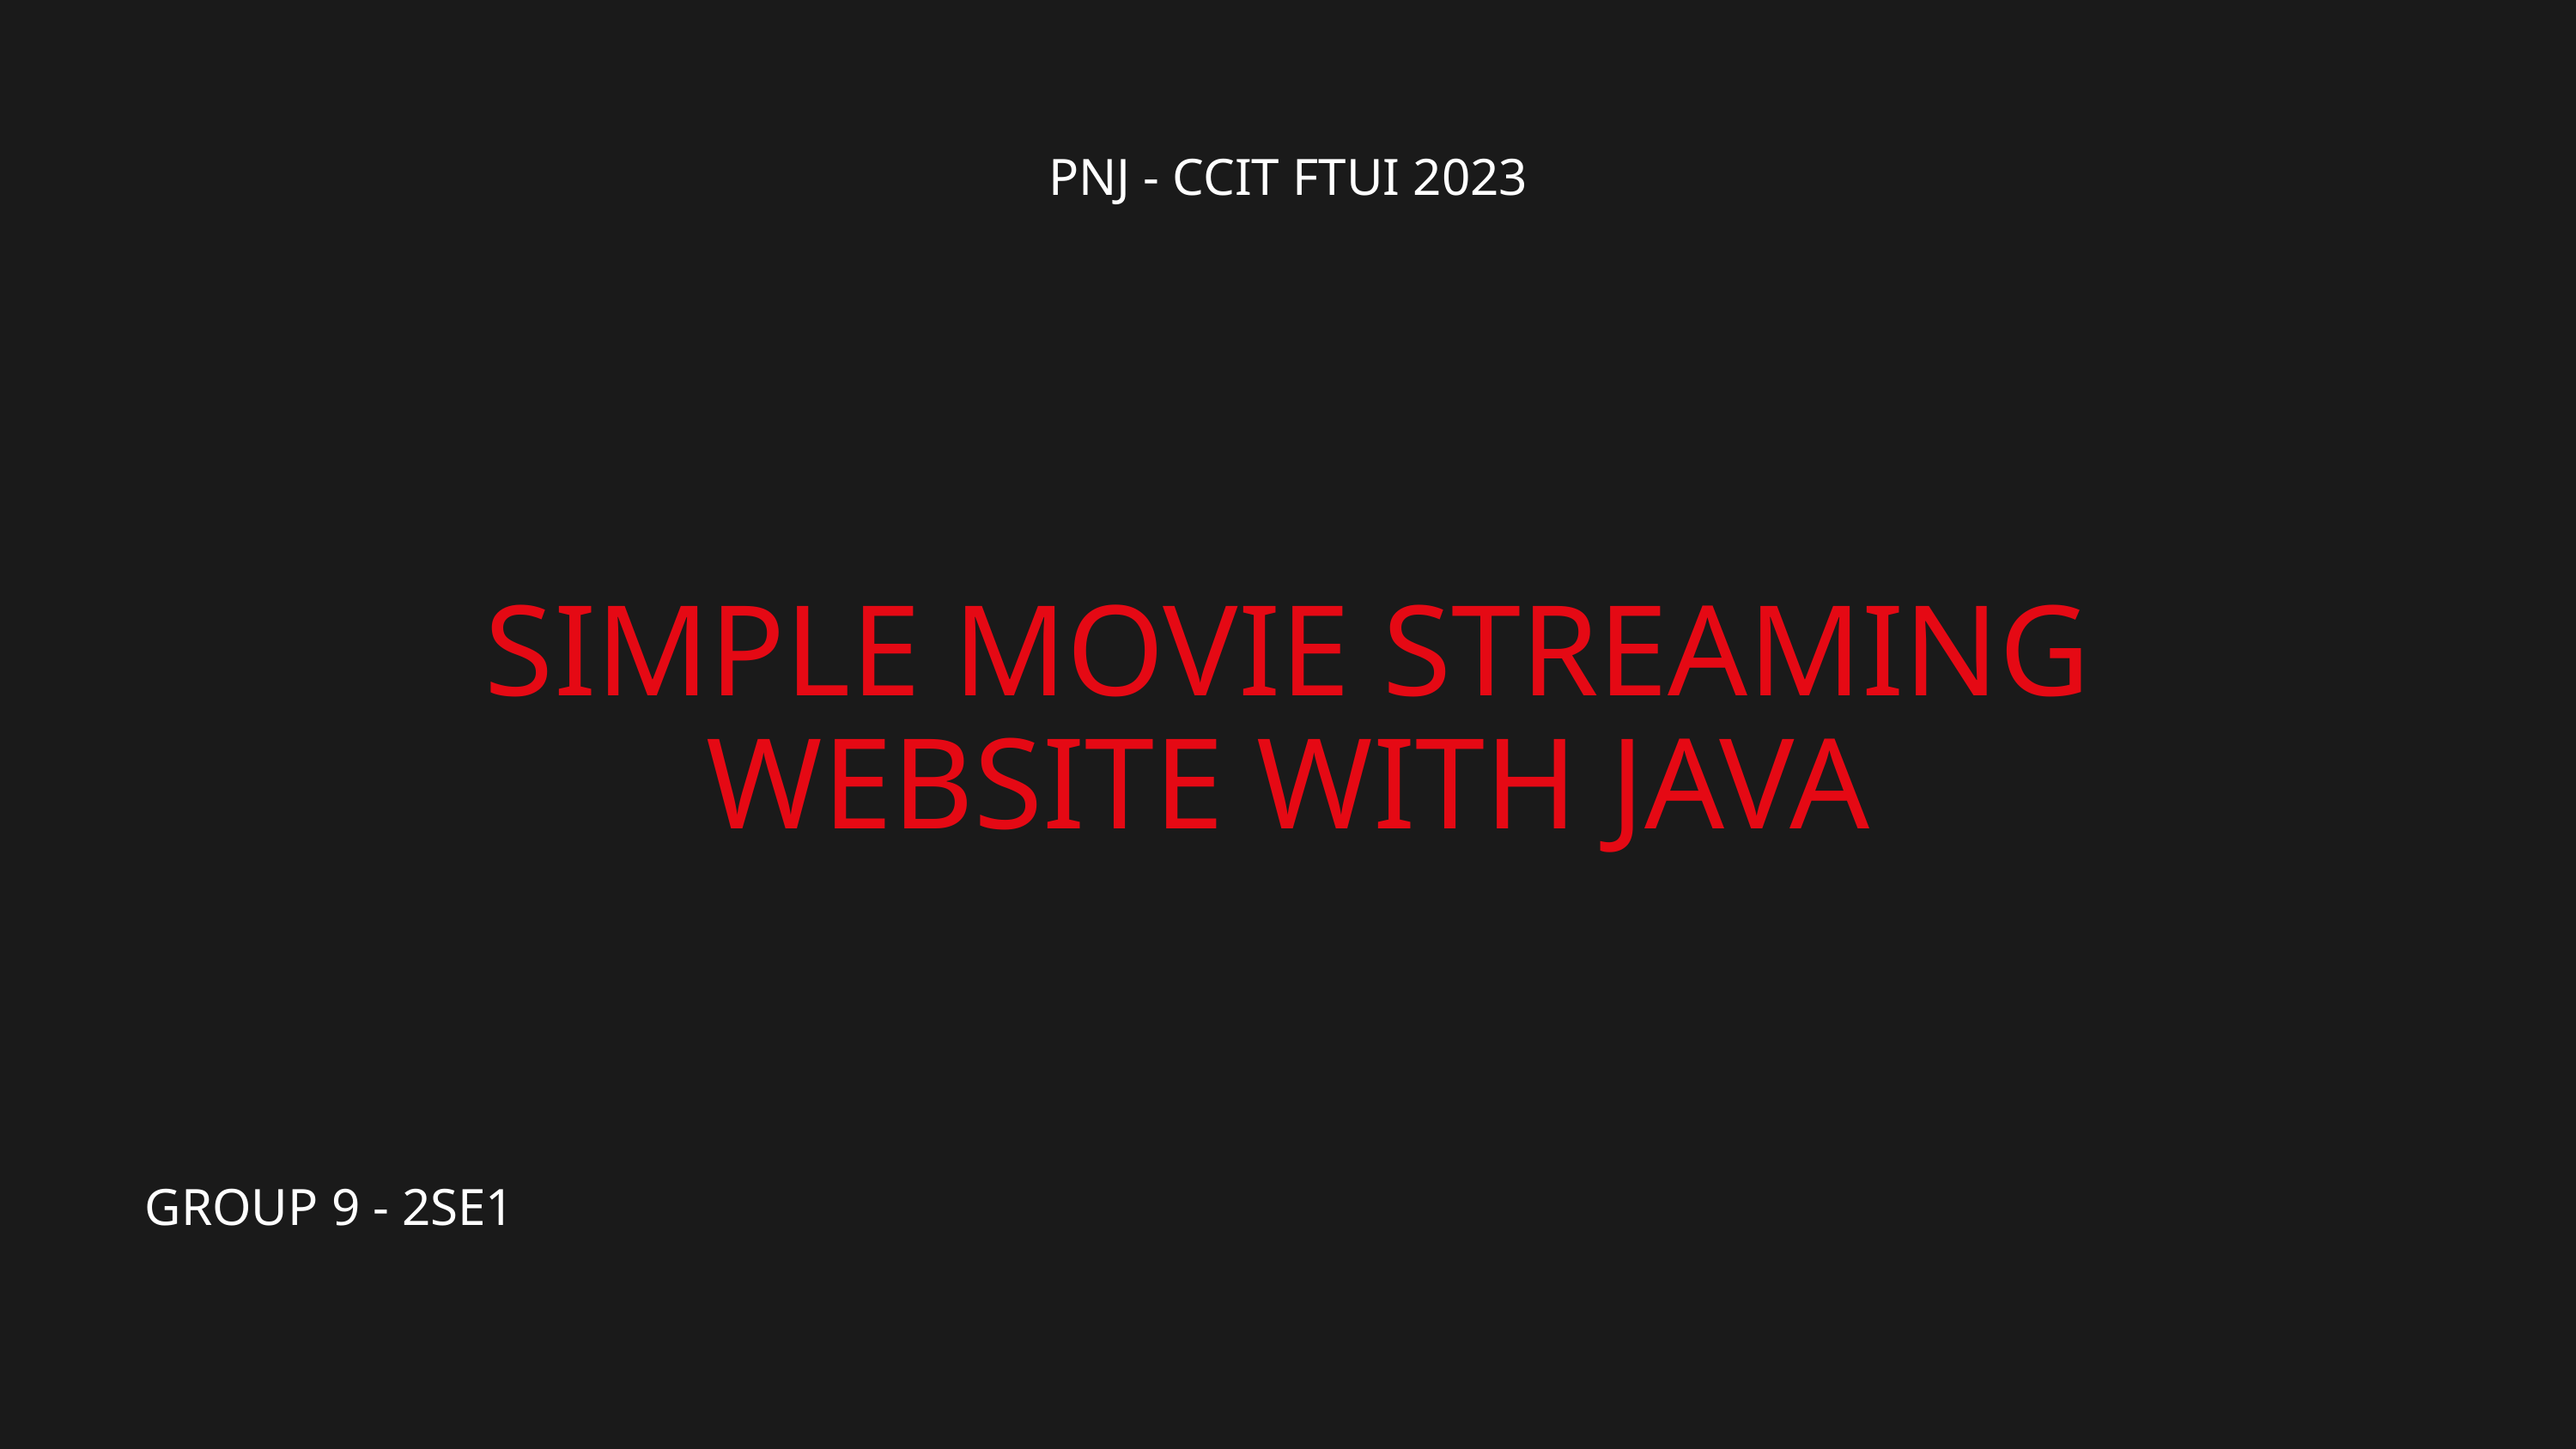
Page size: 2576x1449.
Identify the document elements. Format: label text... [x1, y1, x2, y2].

text_box SIMPLE MOVIE STREAMING WEBSITE WITH JAVA [407, 588, 2169, 854]
text_box GROUP 9 - 2SE1 [144, 1164, 646, 1235]
text_box PNJ - CCIT FTUI 2023 [1037, 135, 1539, 206]
